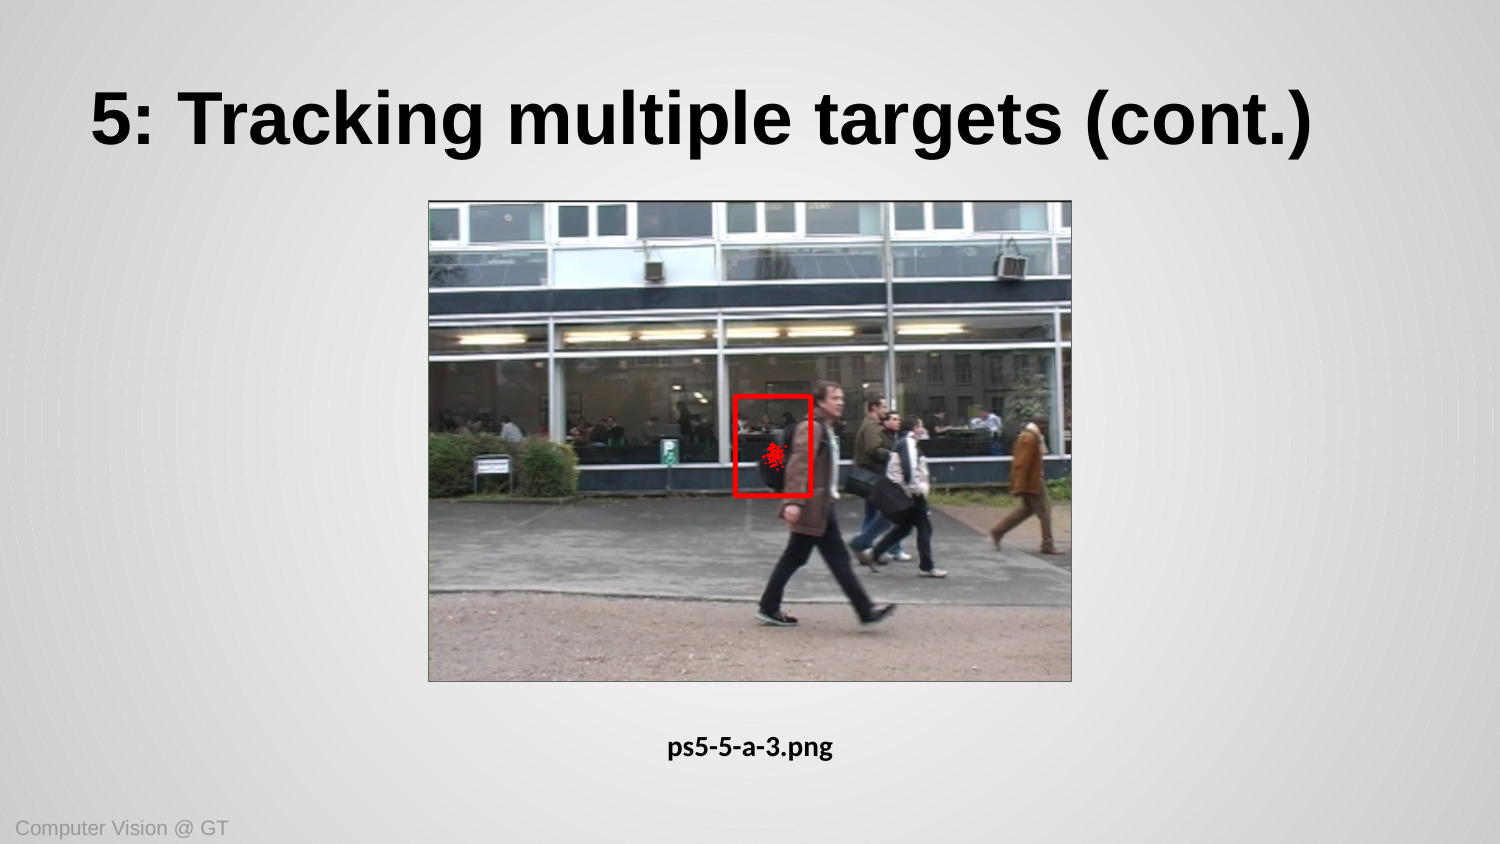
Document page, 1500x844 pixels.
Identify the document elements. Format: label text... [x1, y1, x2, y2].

title 5: Tracking multiple targets (cont.) [74, 33, 1426, 175]
picture [428, 199, 1072, 683]
text_box ps5-5-a-3.png [395, 707, 1105, 778]
text_box Computer Vision @ GT [0, 802, 422, 844]
